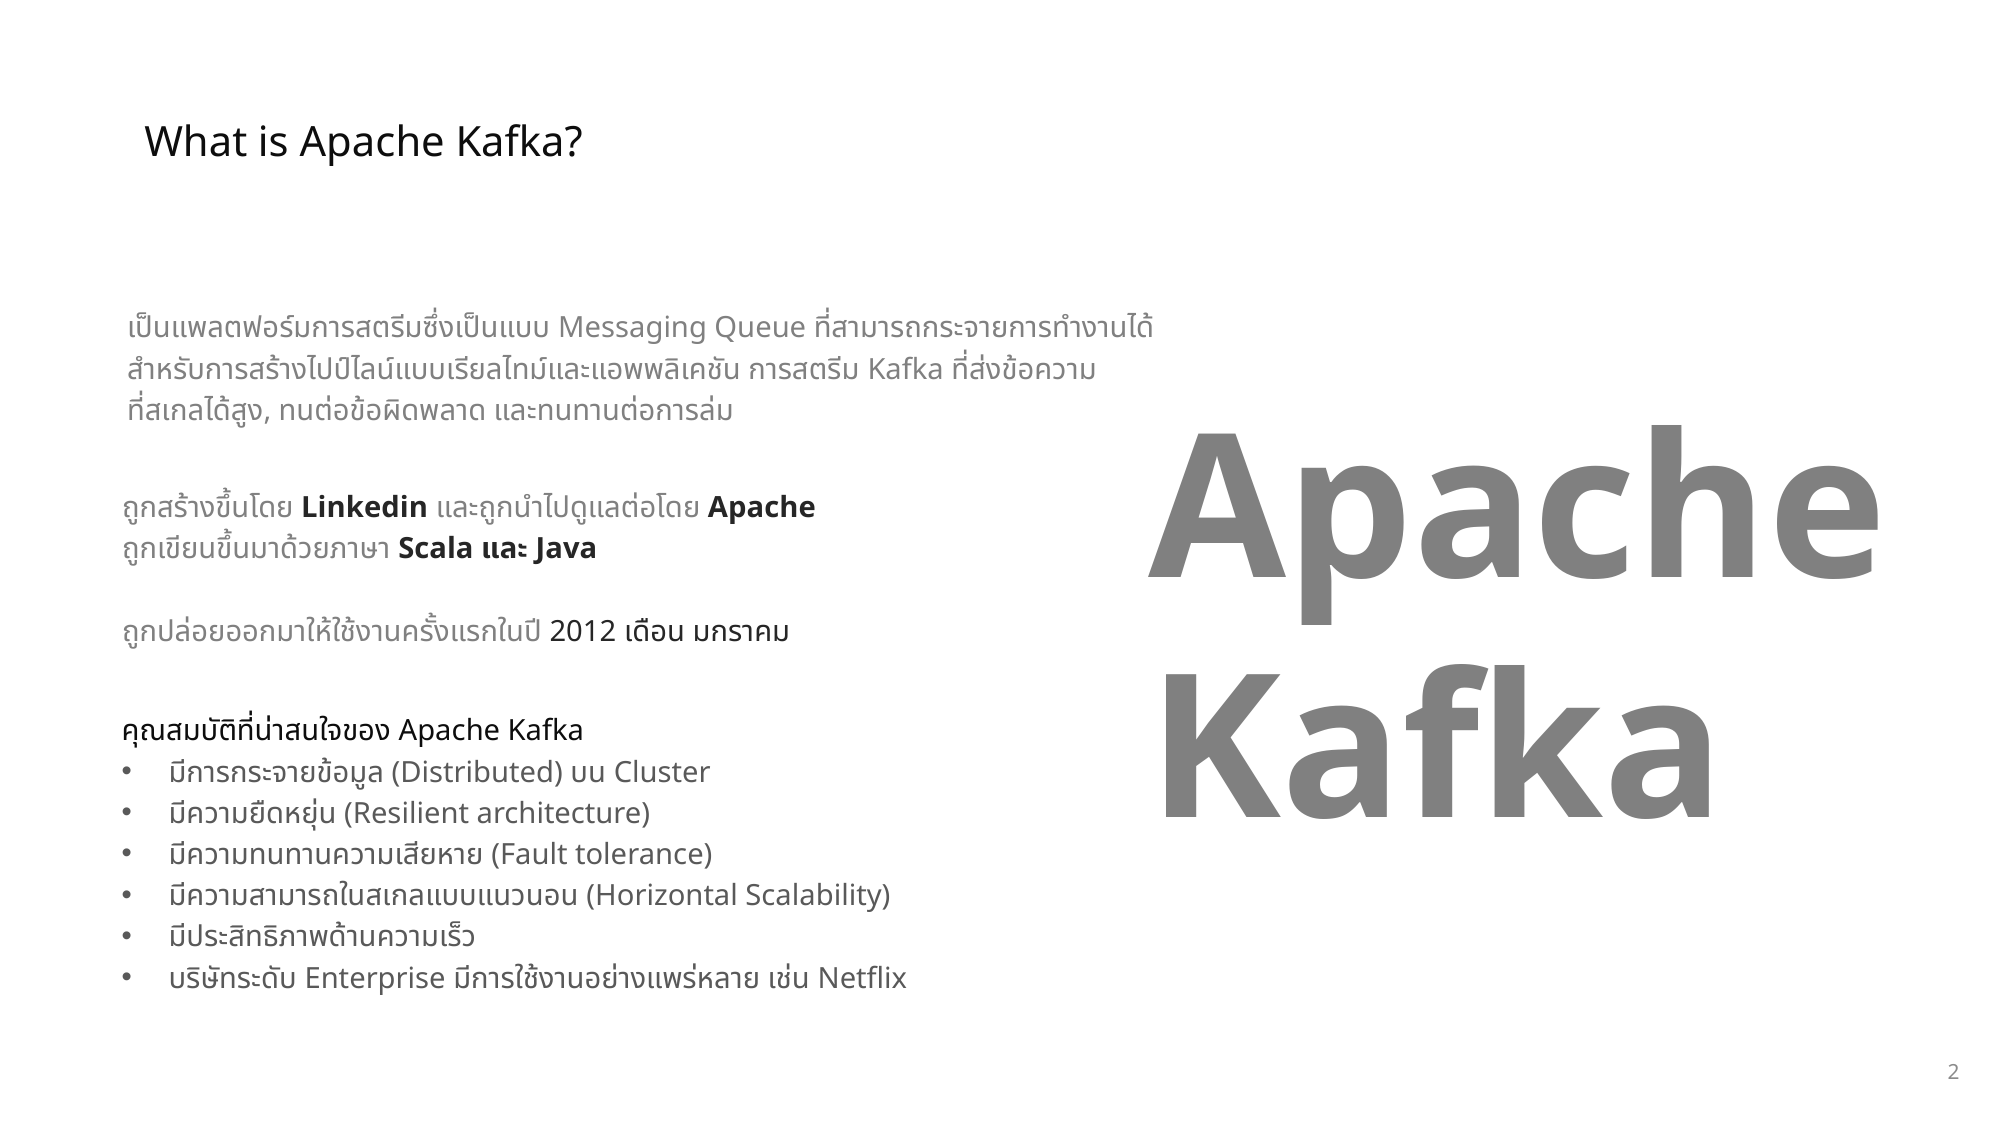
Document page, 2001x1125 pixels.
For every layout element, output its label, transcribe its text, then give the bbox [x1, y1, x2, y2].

text_box ถูกสร้างขึ้นโดย Linkedin และถูกนำไปดูแลต่อโดย Apache ถูกเขียนขึ้นมาด้วยภาษา Scala และ Java ถูกปล่อยออกมาให้ใช้งานครั้งแรกในปี 2012 เดือน มกราคม [107, 481, 831, 655]
slide_number 2 [1862, 1042, 1975, 1103]
text_box คุณสมบัติที่น่าสนใจของ Apache Kafka มีการกระจายข้อมูล (Distributed) บน Cluster มีความยืดหยุ่น (Resilient architecture) มีความทนทานความเสียหาย (Fault tolerance) มีความสามารถในสเกลแบบแนวนอน (Horizontal Scalability) มีประสิทธิภาพด้านความเร็ว บริษัทระดับ Enterprise มีการใช้งานอย่างแพร่หลาย เช่น Netflix [106, 704, 923, 1002]
text_box What is Apache Kafka? [129, 107, 598, 173]
text_box เป็นแพลตฟอร์มการสตรีมซึ่งเป็นแบบ Messaging Queue ที่สามารถกระจายการทำงานได้ สำหรับการสร้างไปป์ไลน์แบบเรียลไทม์และแอพพลิเคชัน การสตรีม Kafka ที่ส่งข้อความ ที่สเกลได้สูง, ทนต่อข้อผิดพลาด และทนทานต่อการล่ม [112, 301, 1170, 434]
text_box Apache Kafka [1133, 370, 1902, 866]
